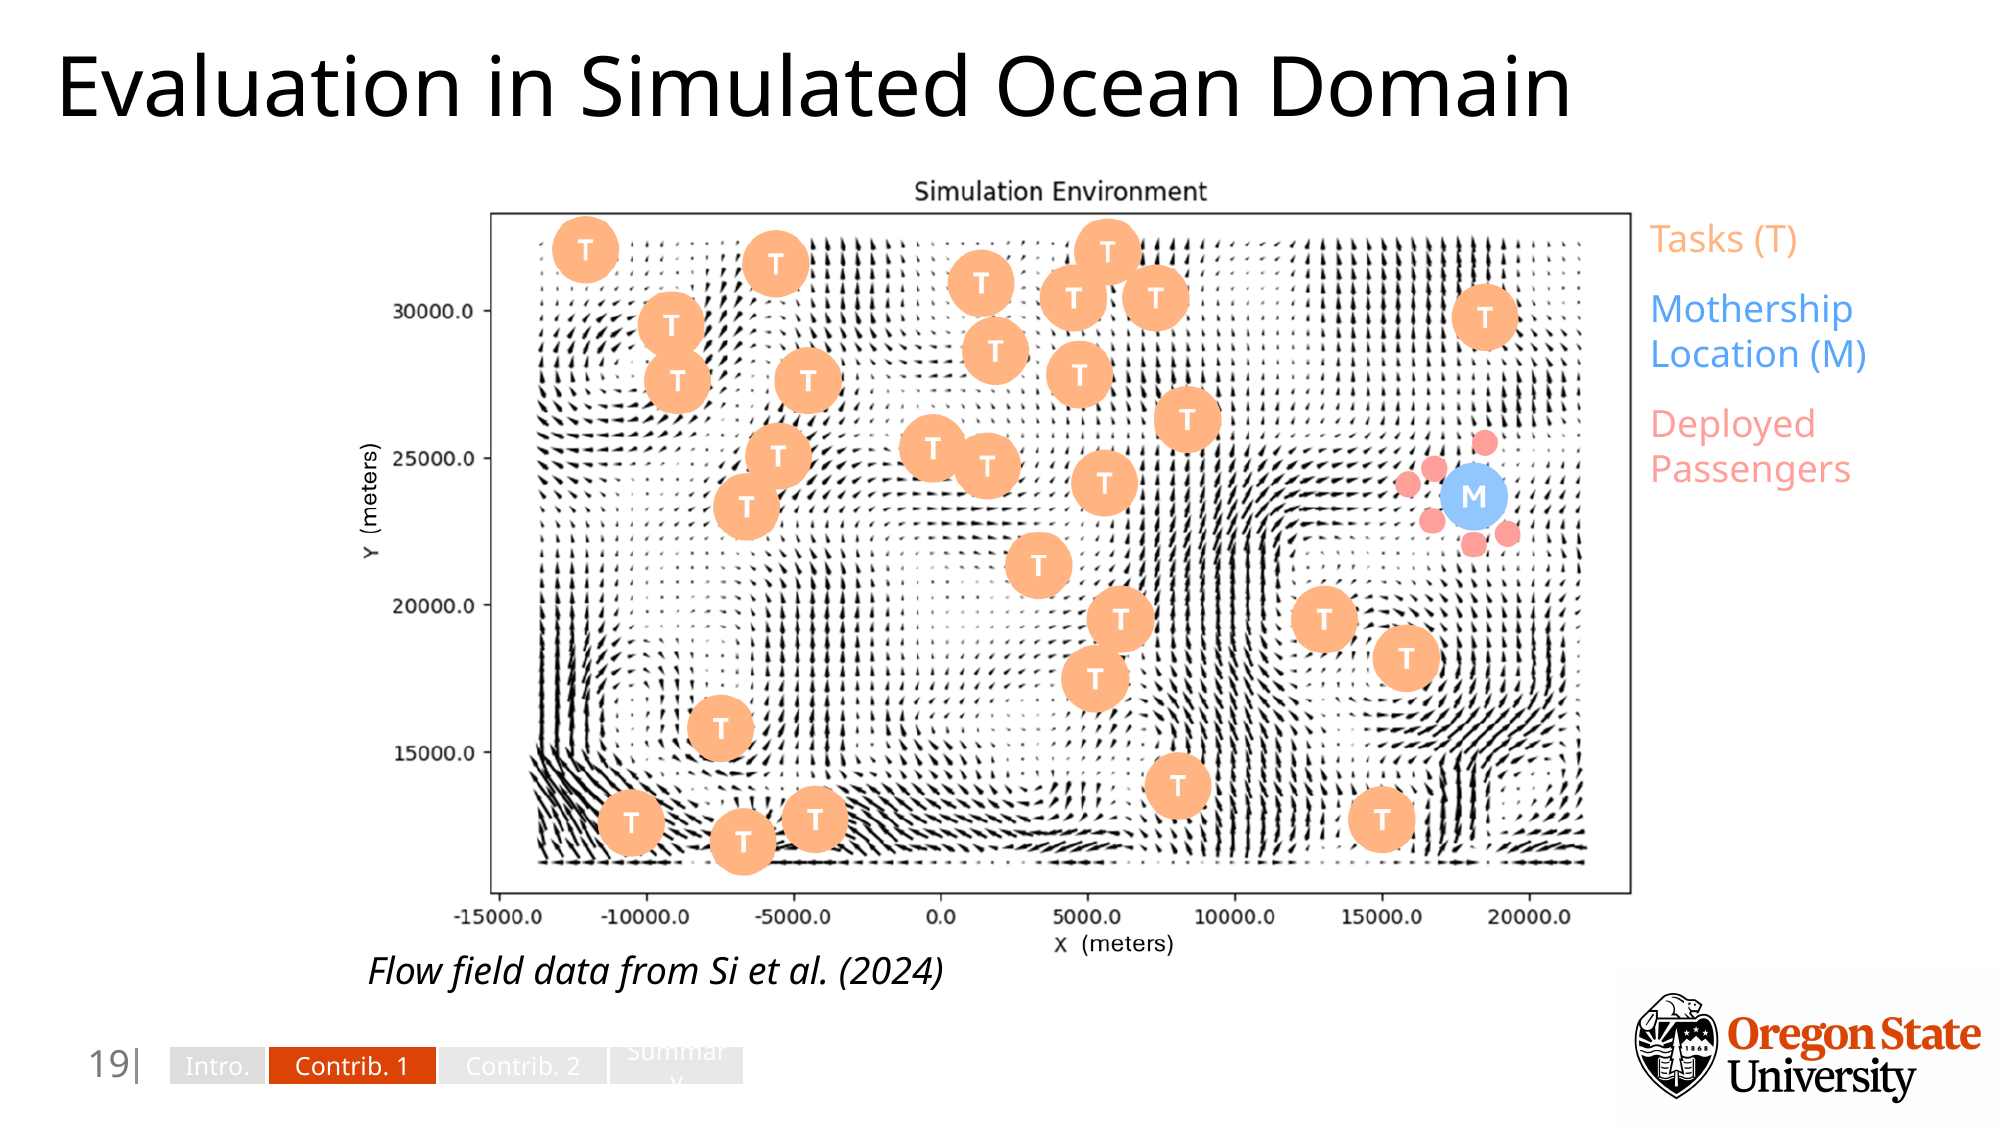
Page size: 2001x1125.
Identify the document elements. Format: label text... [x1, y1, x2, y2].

text_box Flow field data from Si et al. (2024) [352, 963, 1096, 1000]
picture [347, 172, 1652, 963]
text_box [135, 1044, 746, 1086]
text_box Evaluation in Simulated Ocean Domain [40, 25, 1747, 141]
picture [1614, 970, 2000, 1125]
text_box Tasks (T) Mothership Location (M) Deployed Passengers [1652, 207, 1980, 497]
slide_number 18 [72, 1035, 523, 1096]
